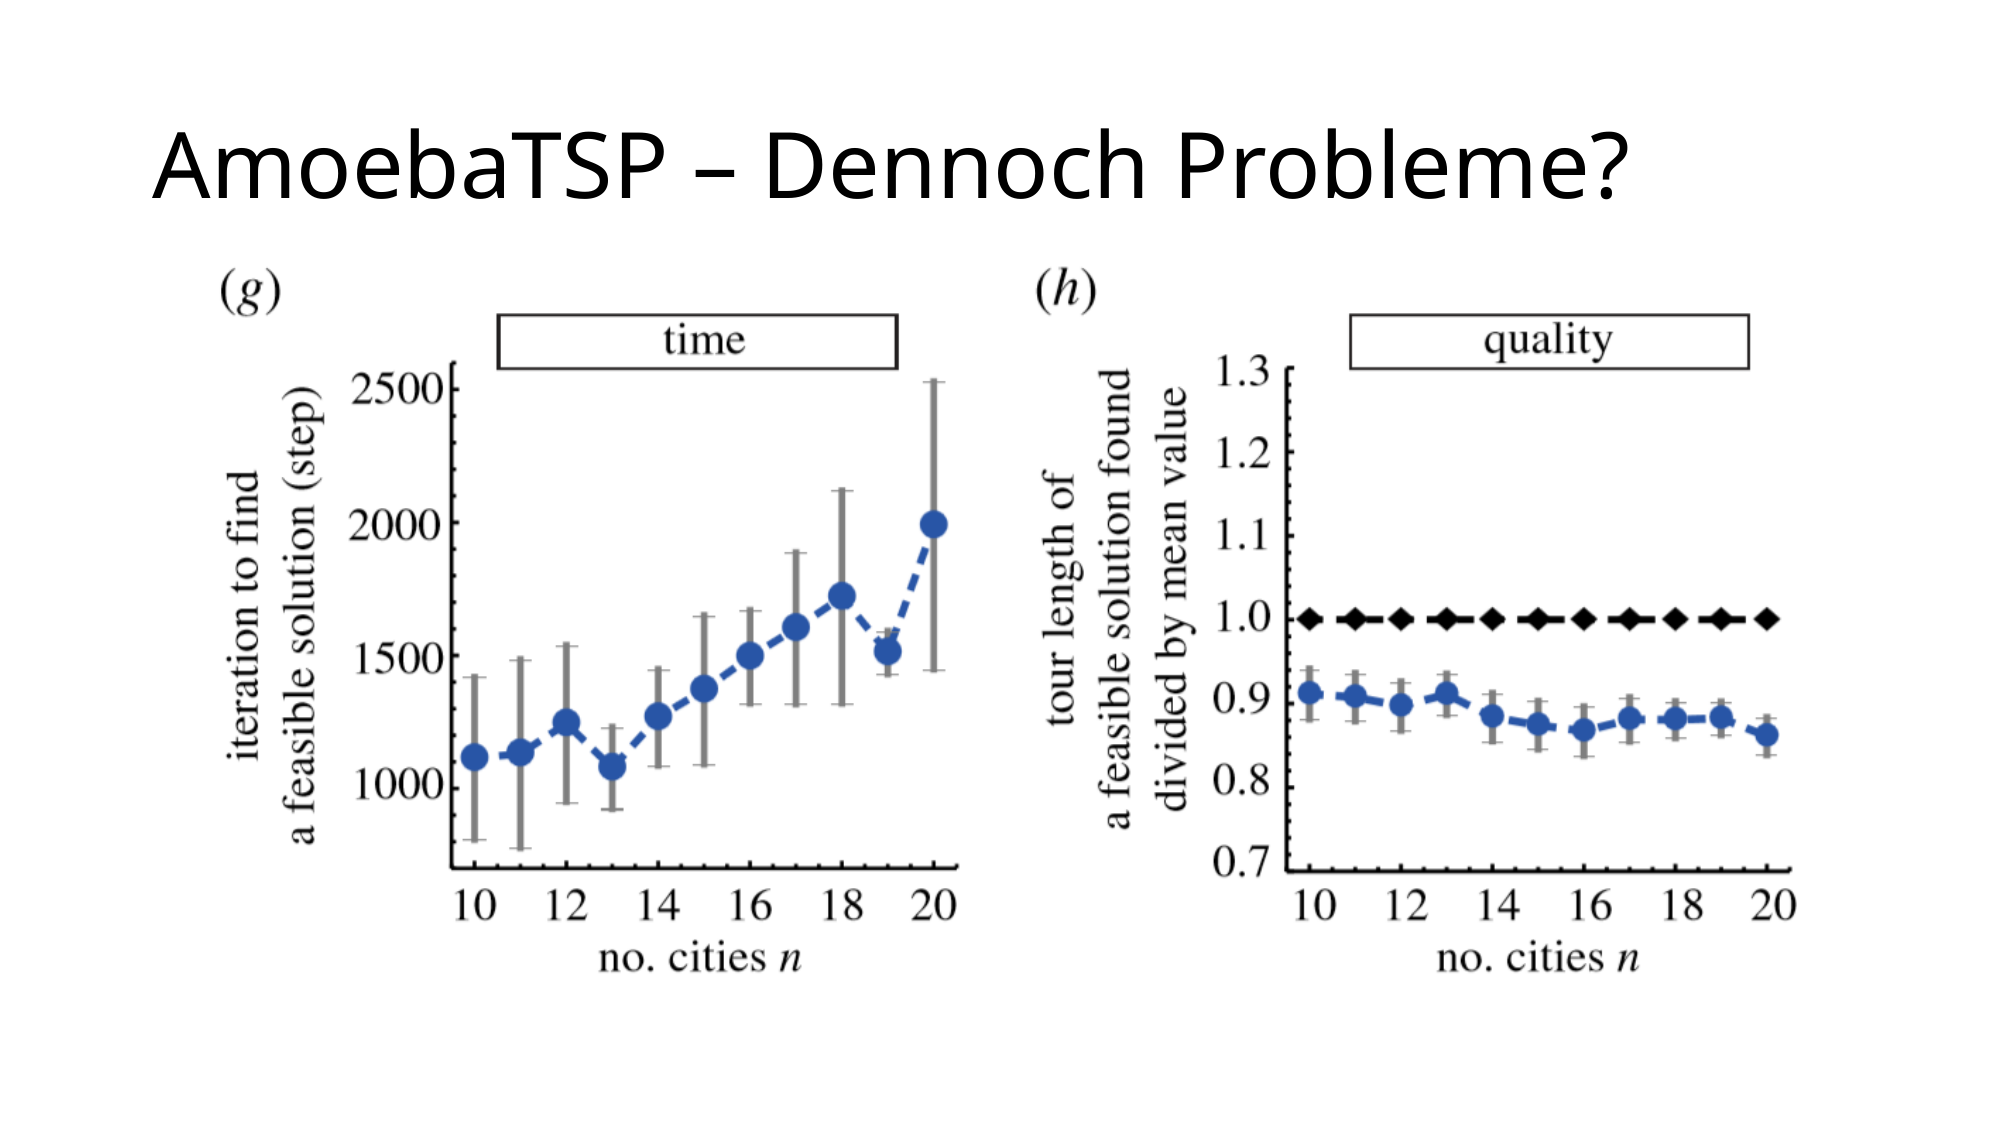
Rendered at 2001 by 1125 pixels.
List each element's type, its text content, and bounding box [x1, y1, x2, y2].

picture [196, 257, 1804, 986]
title AmoebaTSP – Dennoch Probleme? [137, 59, 1863, 278]
